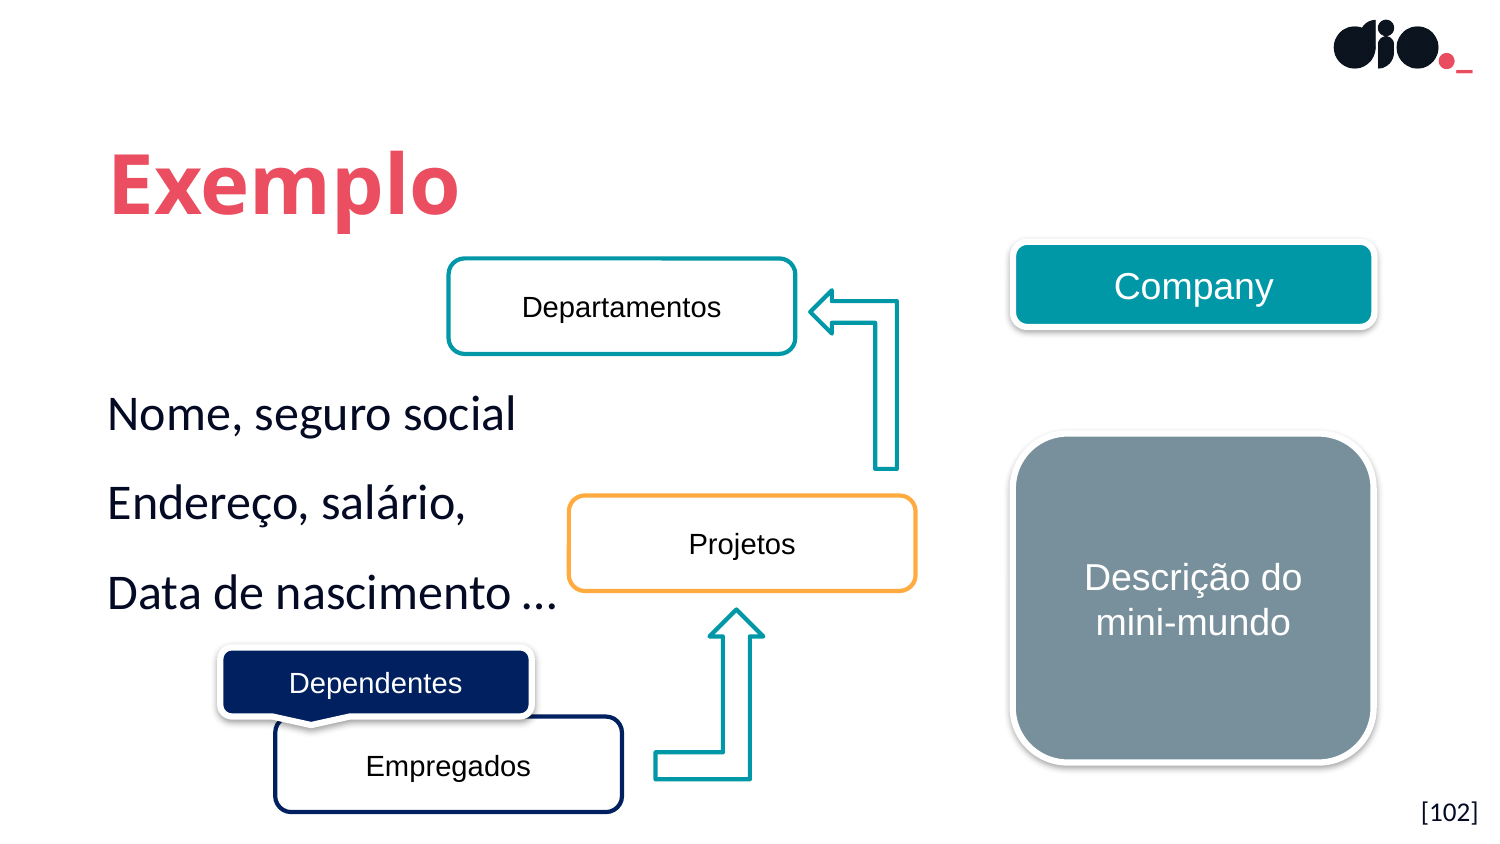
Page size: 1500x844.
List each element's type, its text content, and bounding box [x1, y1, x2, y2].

text_box Dependentes [217, 644, 535, 729]
text_box Company [1009, 238, 1378, 331]
text_box [808, 288, 899, 471]
picture [1333, 19, 1473, 74]
slide_number [102] [1403, 779, 1494, 844]
text_box Descrição do mini-mundo [1009, 430, 1377, 766]
text_box Projetos [566, 493, 918, 594]
text_box Nome, seguro social Endereço, salário, Data de nascimento … [92, 243, 1408, 749]
text_box Exemplo [92, 104, 1408, 243]
text_box Empregados [273, 714, 625, 815]
text_box Departamentos [446, 256, 798, 357]
text_box [653, 607, 766, 782]
